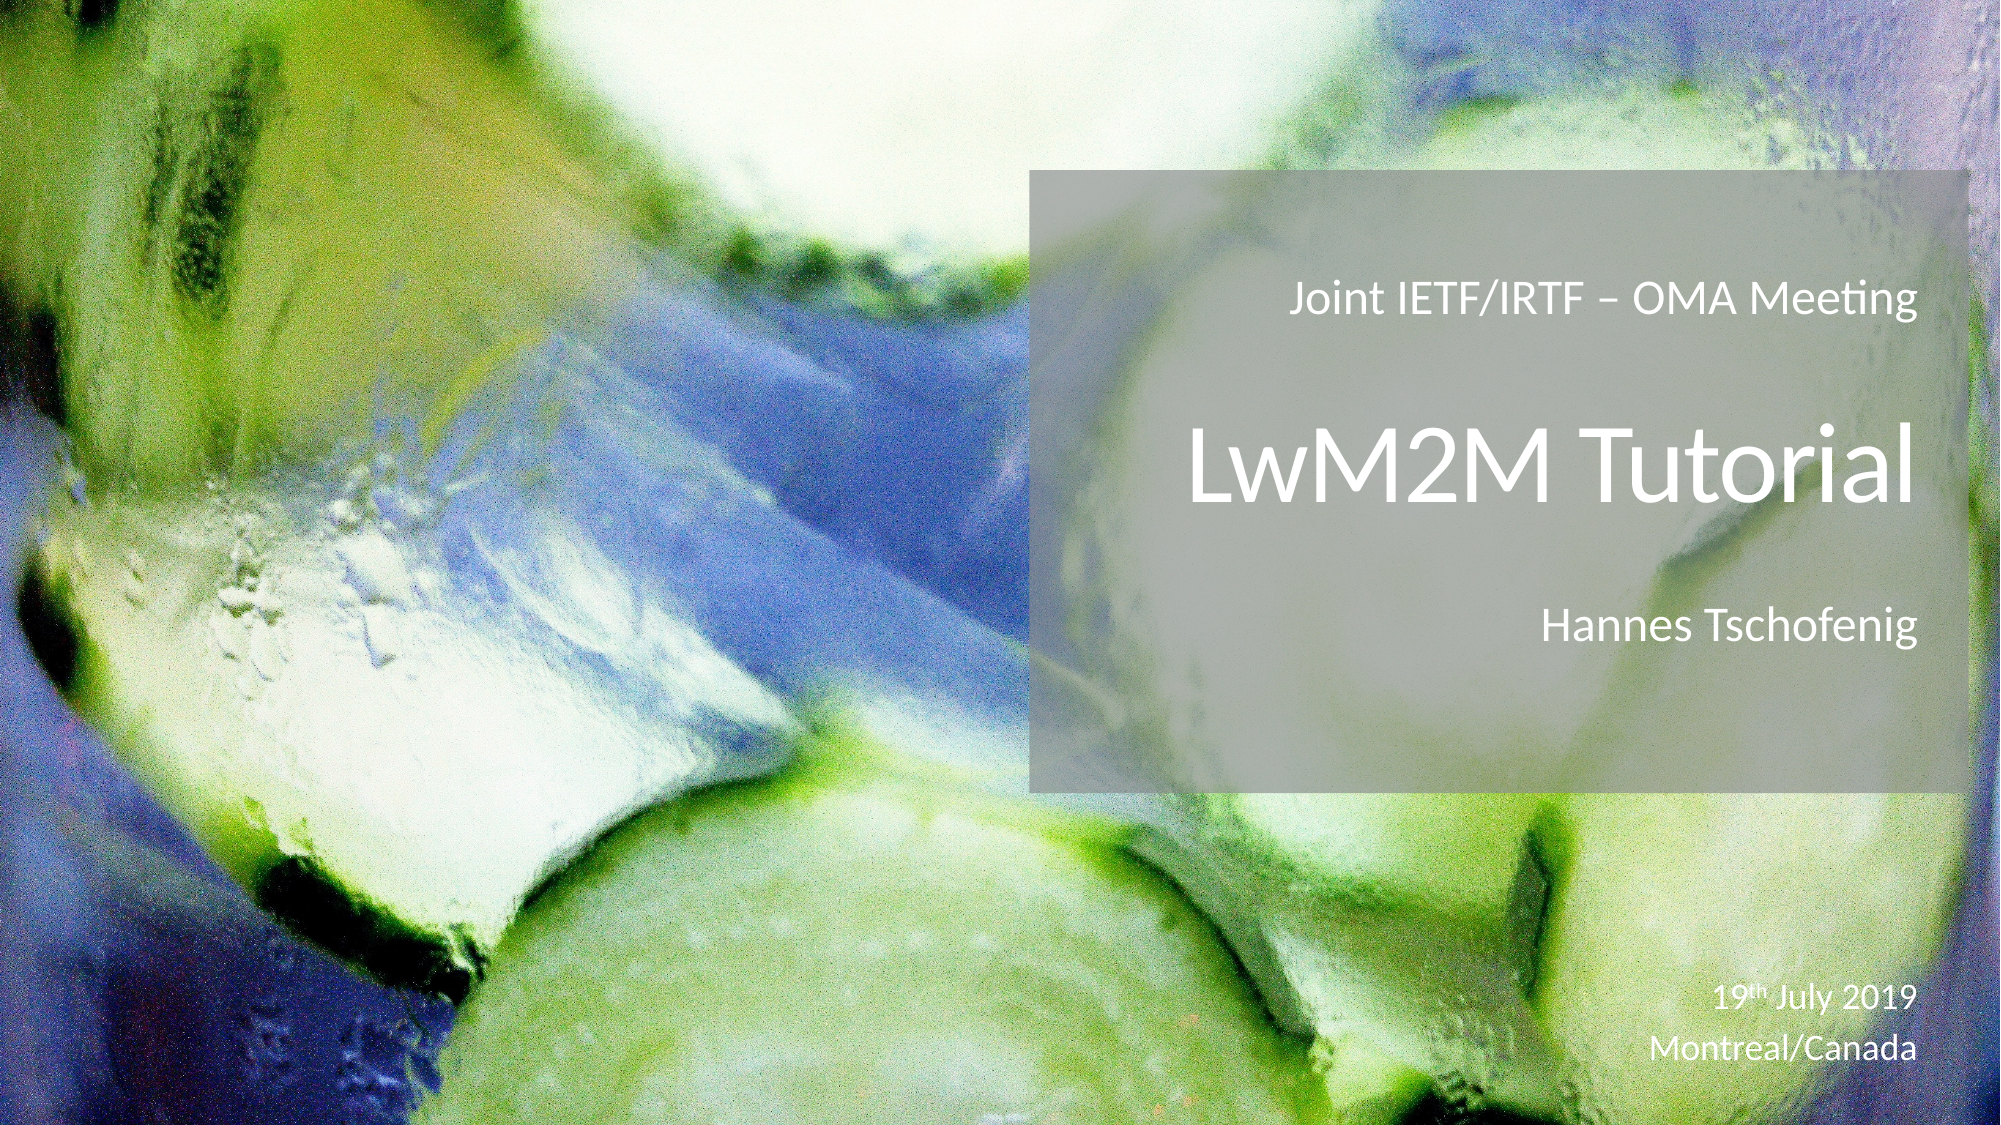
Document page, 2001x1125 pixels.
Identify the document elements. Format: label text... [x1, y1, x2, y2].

list Montreal/Canada [1090, 1028, 1918, 1068]
list 19th July 2019 [1090, 977, 1918, 1017]
list Joint IETF/IRTF – OMA Meeting [1218, 271, 1919, 319]
title LwM2M Tutorial [1090, 339, 1919, 595]
picture [0, 0, 2000, 1125]
subtitle Hannes Tschofenig [1091, 589, 1919, 711]
